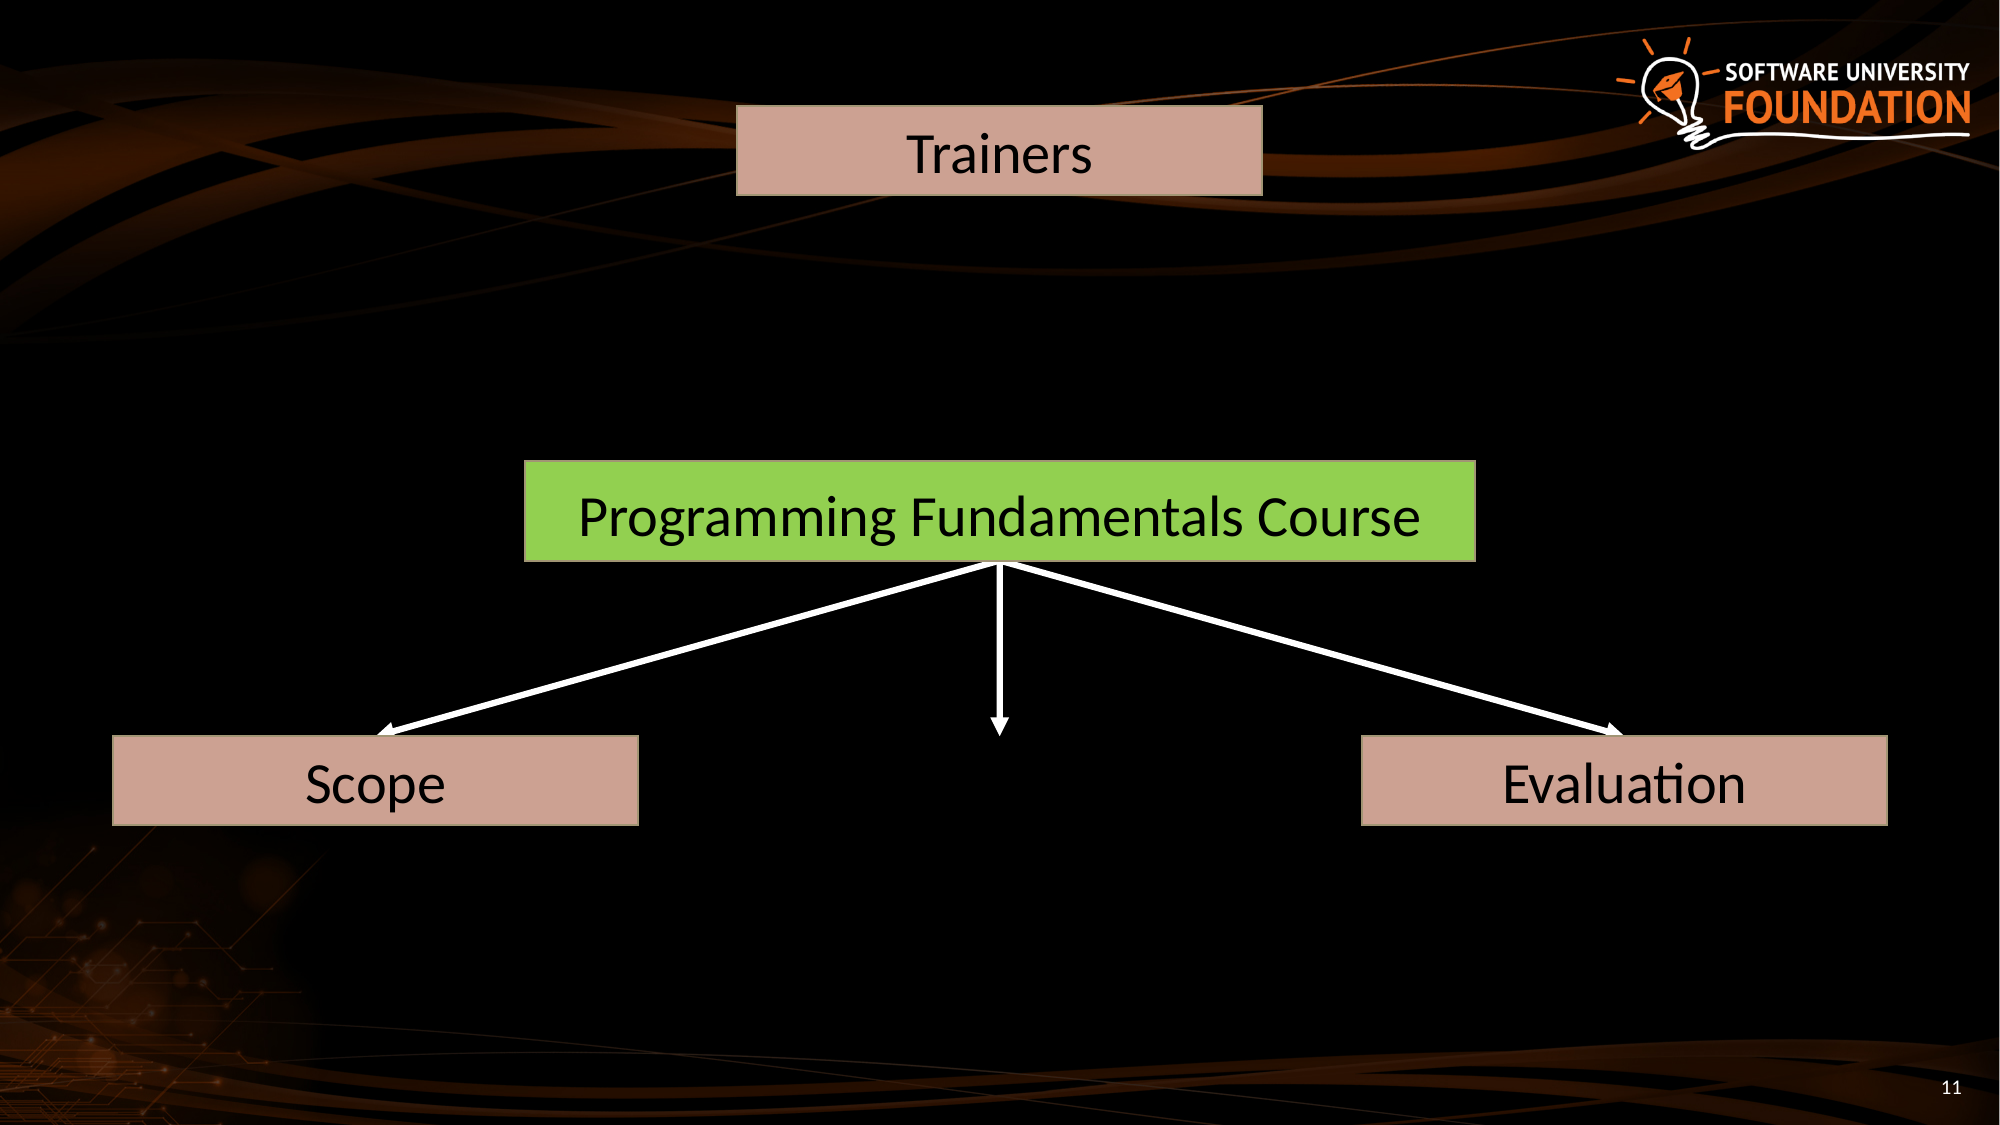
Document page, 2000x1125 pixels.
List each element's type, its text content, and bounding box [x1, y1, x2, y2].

text_box Evaluation [1361, 735, 1888, 826]
slide_number 11 [1897, 1070, 1968, 1103]
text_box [999, 560, 1625, 737]
picture [0, 0, 2000, 1125]
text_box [375, 560, 999, 737]
text_box Trainers [736, 105, 1263, 196]
text_box Scope [112, 735, 639, 826]
text_box Programming Fundamentals Course [524, 460, 1476, 560]
